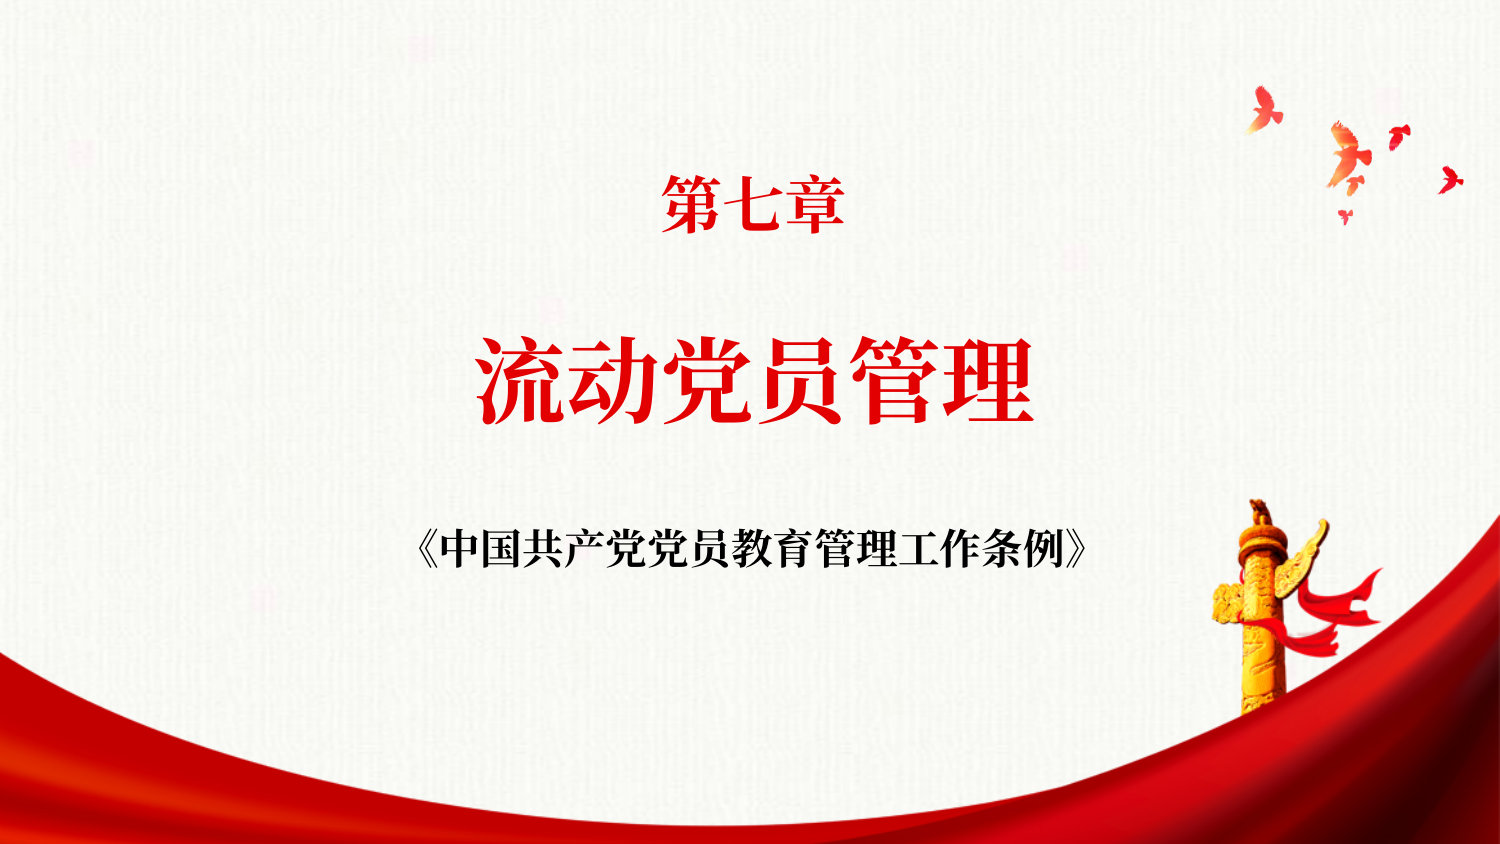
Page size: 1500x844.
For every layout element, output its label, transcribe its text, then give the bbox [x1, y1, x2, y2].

picture [0, 0, 1500, 844]
text_box 第七章 [588, 160, 919, 231]
